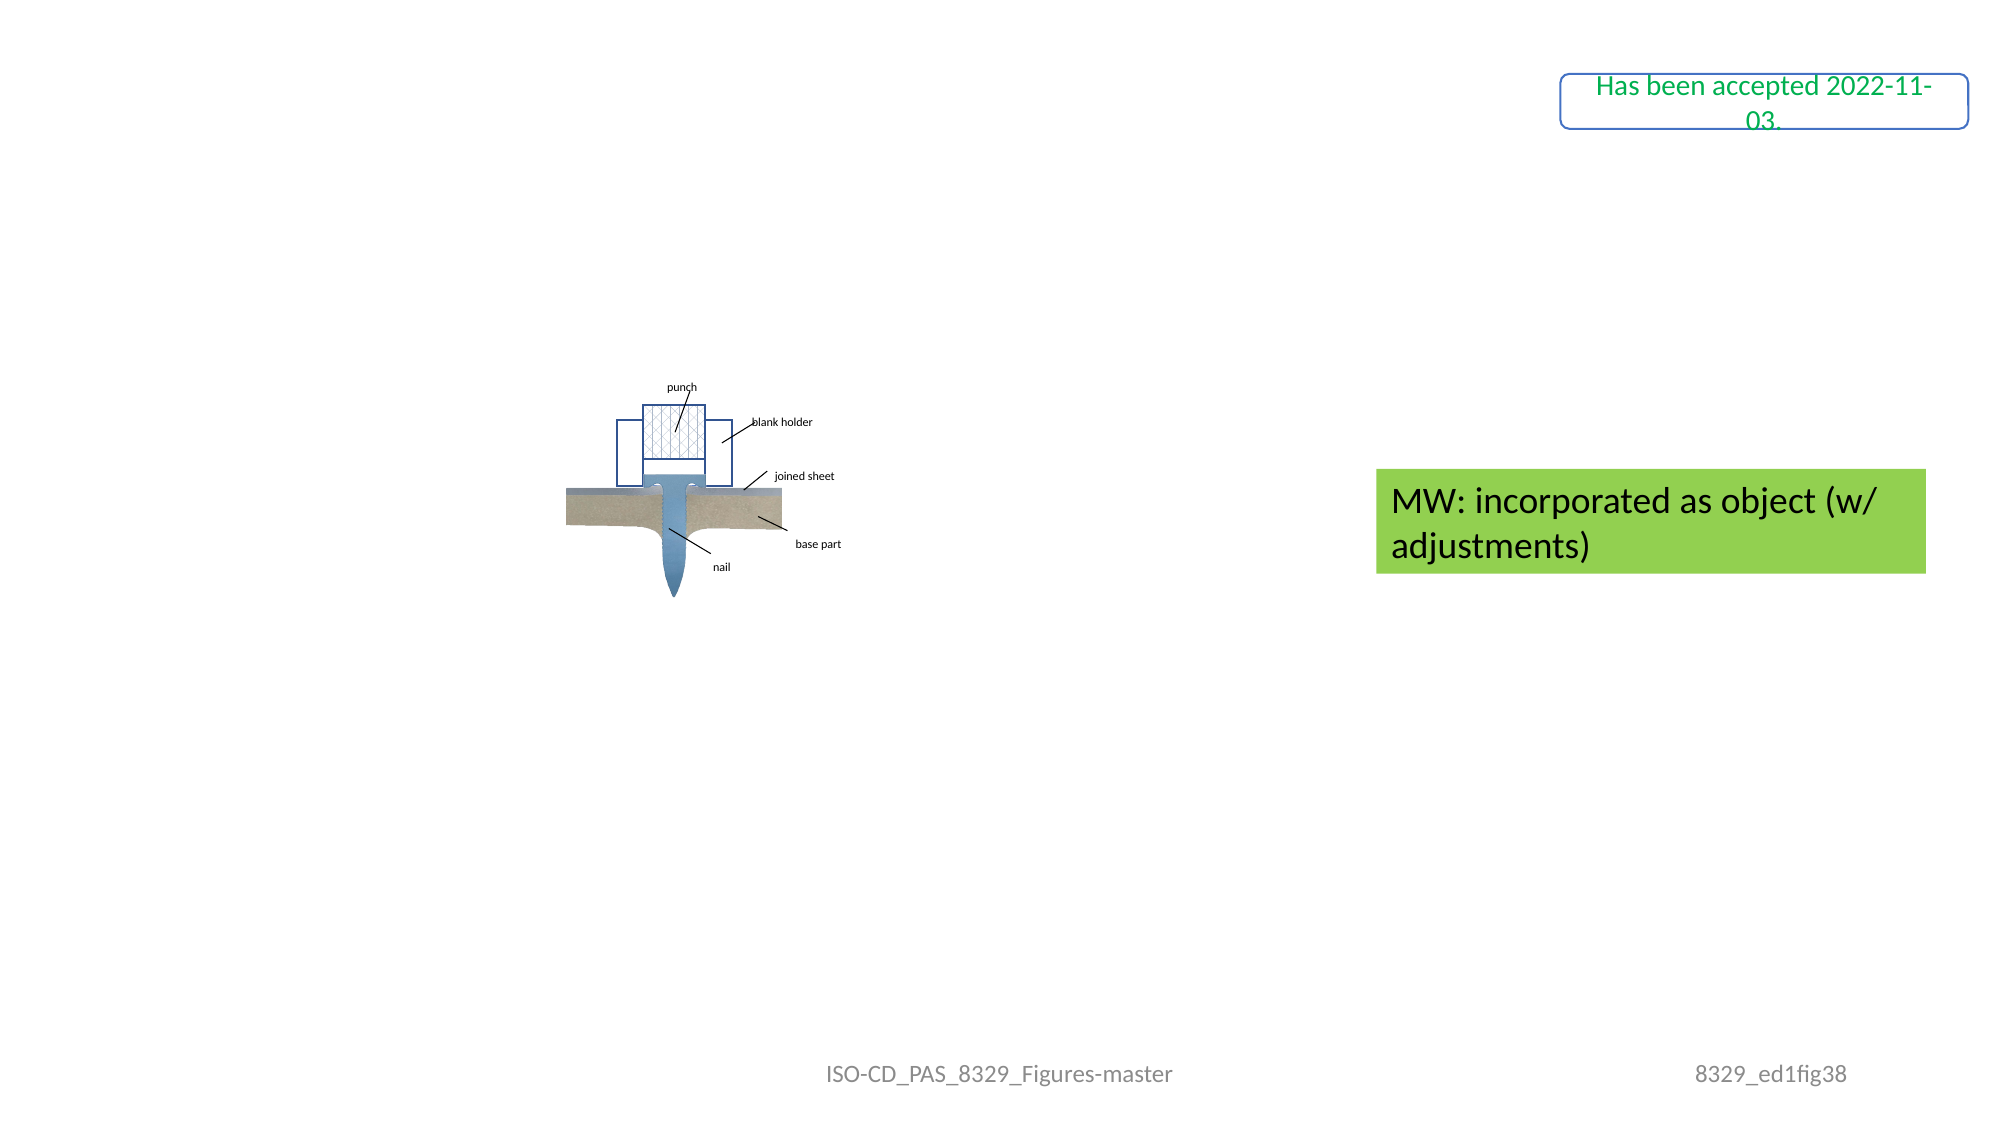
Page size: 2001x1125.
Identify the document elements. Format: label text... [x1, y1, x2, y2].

text_box Has been accepted 2022-11-03. [1559, 72, 1970, 130]
footer ISO-CD_PAS_8329_Figures-master [662, 1042, 1338, 1103]
text_box MW: incorporated as object (w/ adjustments) [1376, 468, 1926, 574]
slide_number 8329_ed1fig38 [1412, 1042, 1863, 1103]
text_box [565, 357, 892, 603]
